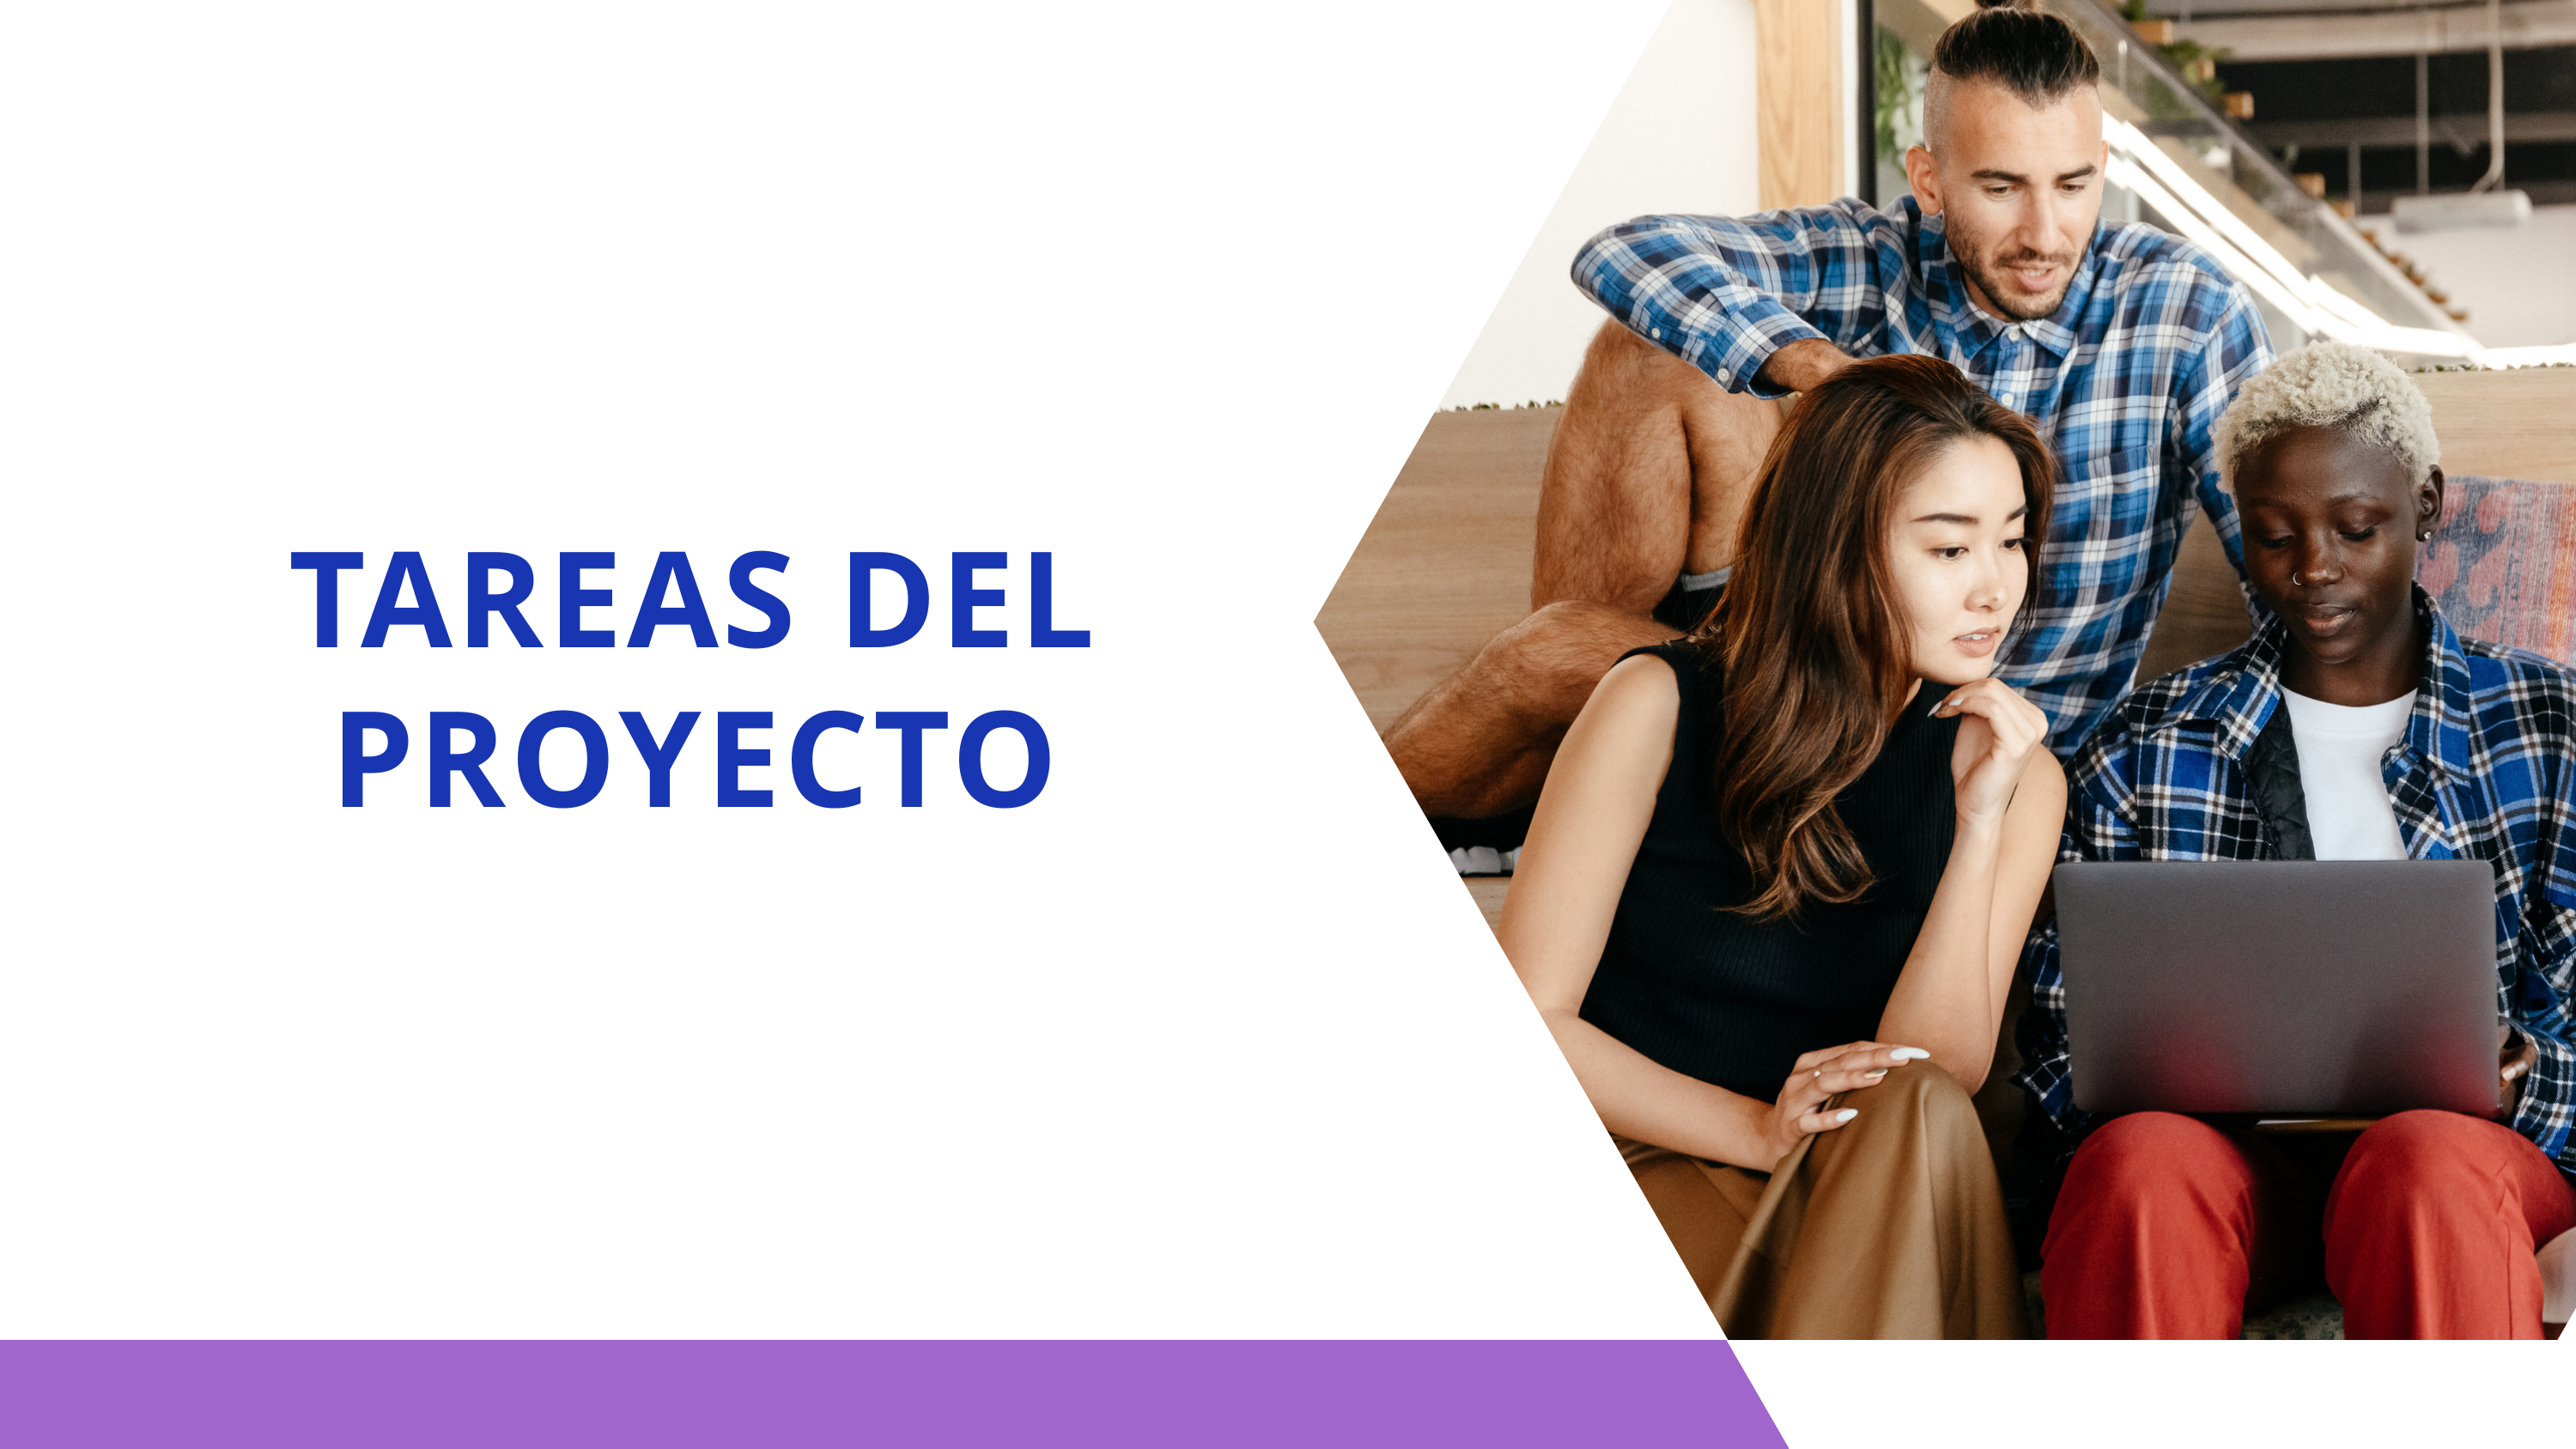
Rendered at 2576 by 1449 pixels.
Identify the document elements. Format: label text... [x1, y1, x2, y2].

text_box TAREAS DEL PROYECTO [171, 514, 1218, 834]
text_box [1313, 0, 2576, 1341]
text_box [0, 1339, 1789, 1449]
